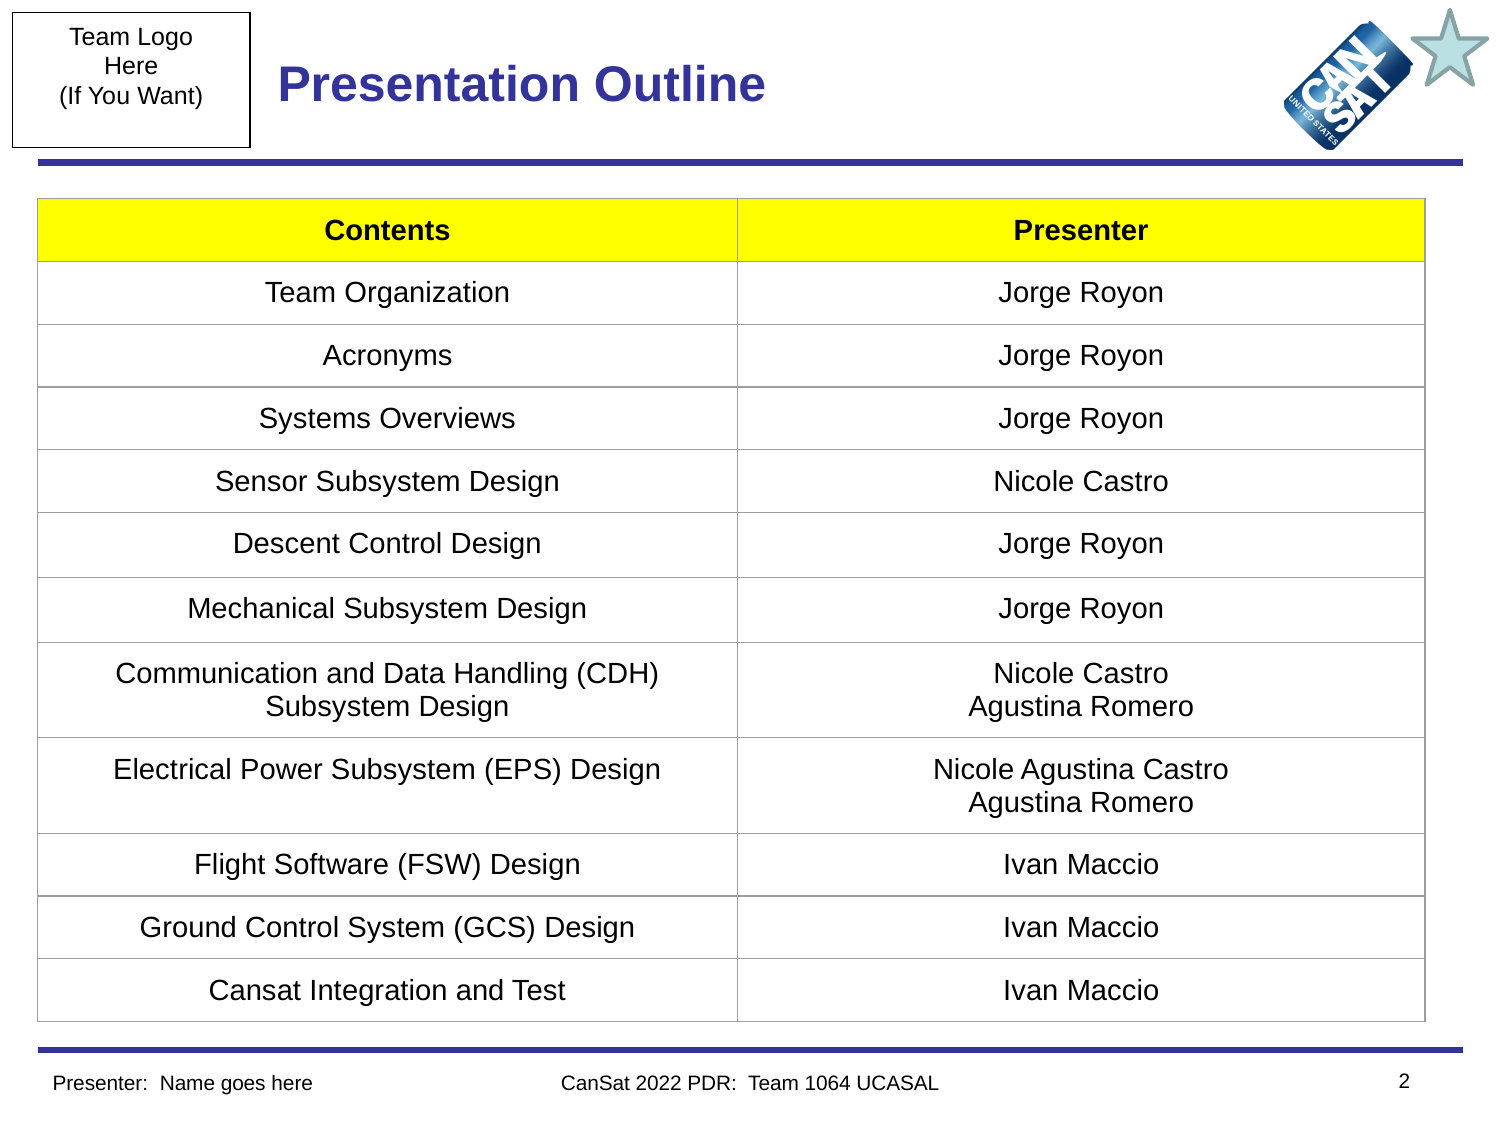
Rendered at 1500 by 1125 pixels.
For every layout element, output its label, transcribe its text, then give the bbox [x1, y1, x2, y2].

text_box Presenter: Name goes here [37, 1062, 413, 1103]
table_cell Ground Control System (GCS) Design [38, 897, 737, 958]
table_cell Mechanical Subsystem Design [38, 578, 737, 642]
table_cell Systems Overviews [38, 388, 737, 449]
table_cell Nicole Agustina Castro Agustina Romero [738, 738, 1424, 833]
table_cell Nicole Castro [738, 450, 1424, 512]
text_box [1412, 9, 1488, 85]
table_cell Flight Software (FSW) Design [38, 834, 737, 895]
title Presentation Outline [262, 12, 1238, 150]
table_cell Jorge Royon [738, 513, 1424, 577]
picture [1284, 21, 1413, 150]
table_header Contents [38, 199, 737, 261]
table_cell Acronyms [38, 325, 737, 386]
table_cell Cansat Integration and Test [38, 959, 737, 1021]
table_cell Ivan Maccio [738, 959, 1424, 1021]
table_cell Descent Control Design [38, 513, 737, 577]
table_cell Ivan Maccio [738, 834, 1424, 895]
table_cell Team Organization [38, 262, 737, 324]
slide_number ‹#› [1312, 1059, 1425, 1100]
table_cell Jorge Royon [738, 325, 1424, 386]
table_cell Jorge Royon [738, 578, 1424, 642]
table_cell Nicole Castro Agustina Romero [738, 643, 1424, 737]
table_cell Jorge Royon [738, 388, 1424, 449]
table_cell Electrical Power Subsystem (EPS) Design [38, 738, 737, 833]
table_cell Sensor Subsystem Design [38, 450, 737, 512]
table_cell Jorge Royon [738, 262, 1424, 324]
table_cell Ivan Maccio [738, 897, 1424, 958]
footer CanSat 2022 PDR: Team 1064 UCASAL [450, 1062, 1050, 1103]
table_header Presenter [738, 199, 1424, 261]
table_cell Communication and Data Handling (CDH) Subsystem Design [38, 643, 737, 737]
